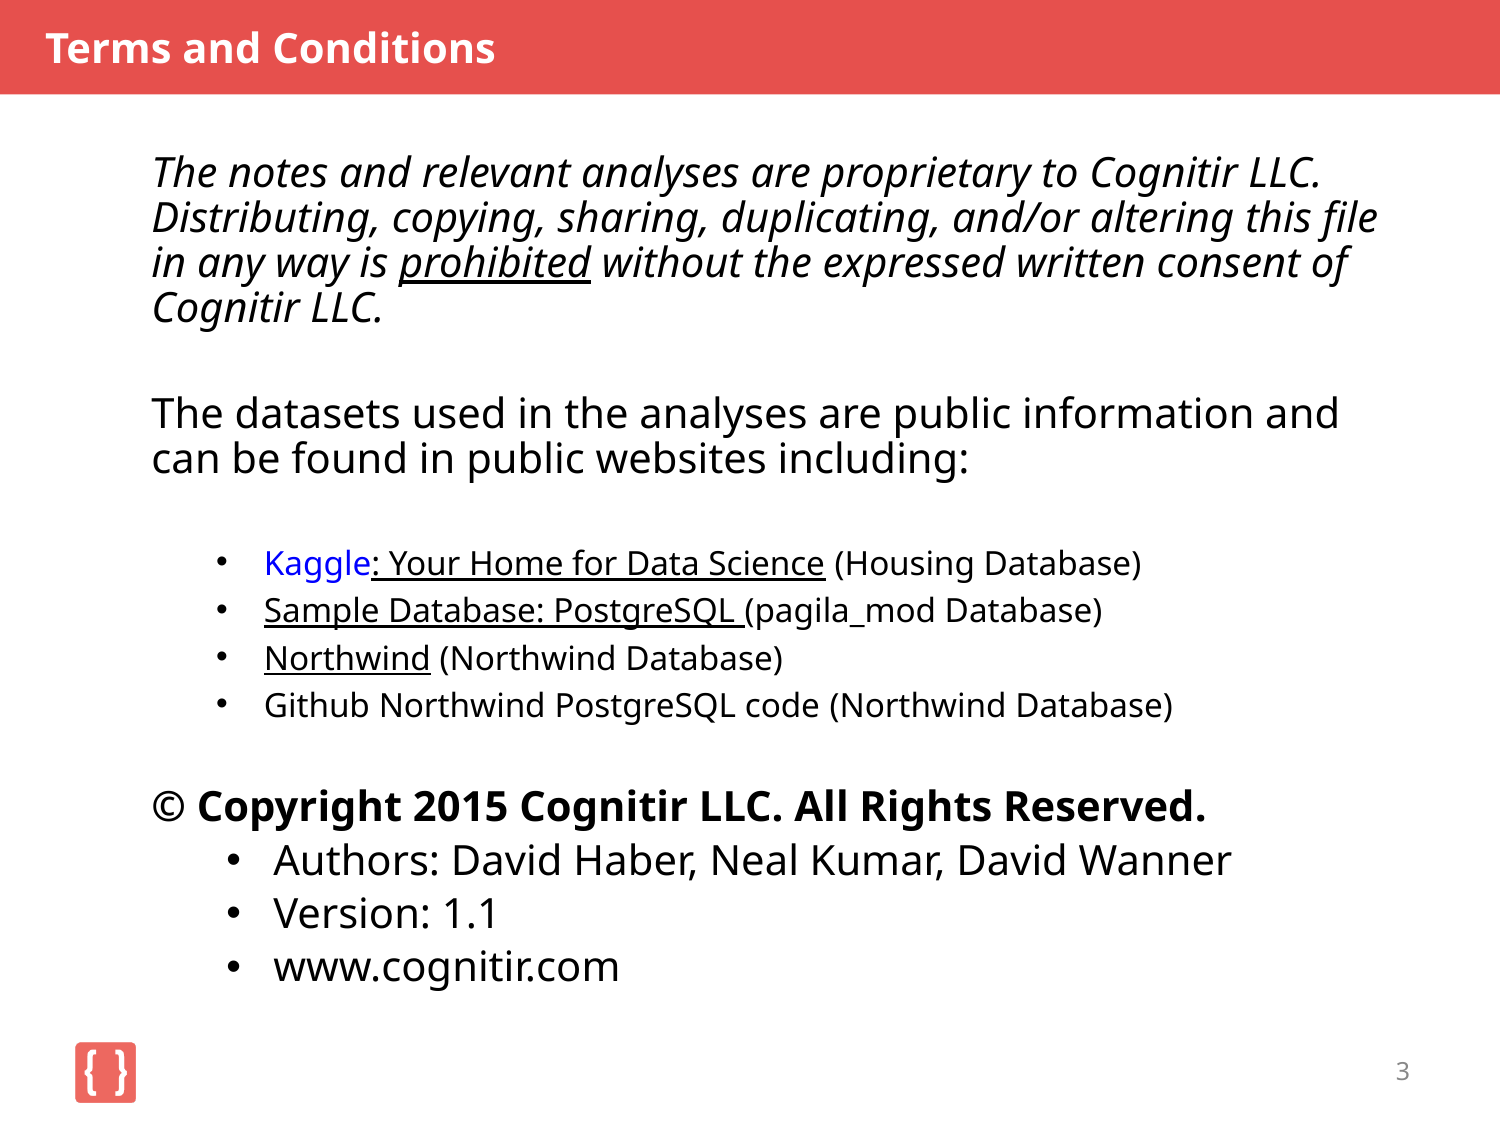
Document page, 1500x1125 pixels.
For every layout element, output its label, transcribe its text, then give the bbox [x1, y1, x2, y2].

slide_number 3 [1074, 1042, 1425, 1103]
list The notes and relevant analyses are proprietary to Cognitir LLC. Distributing, copying, sharing, duplicating, and/or altering this file in any way is prohibited without the expressed written consent of Cognitir LLC. The datasets used in the analyses are public information and can be found in public websites including: Kaggle: Your Home for Data Science (Housing Database) Sample Database: PostgreSQL (pagila_mod Database) Northwind (Northwind Database) Github Northwind PostgreSQL code (Northwind Database) © Copyright 2015 Cognitir LLC. All Rights Reserved. Authors: David Haber, Neal Kumar, David Wanner Version: 1.1 www.cognitir.com [136, 143, 1398, 1005]
title Terms and Conditions [0, 0, 1500, 95]
picture [75, 1042, 136, 1103]
